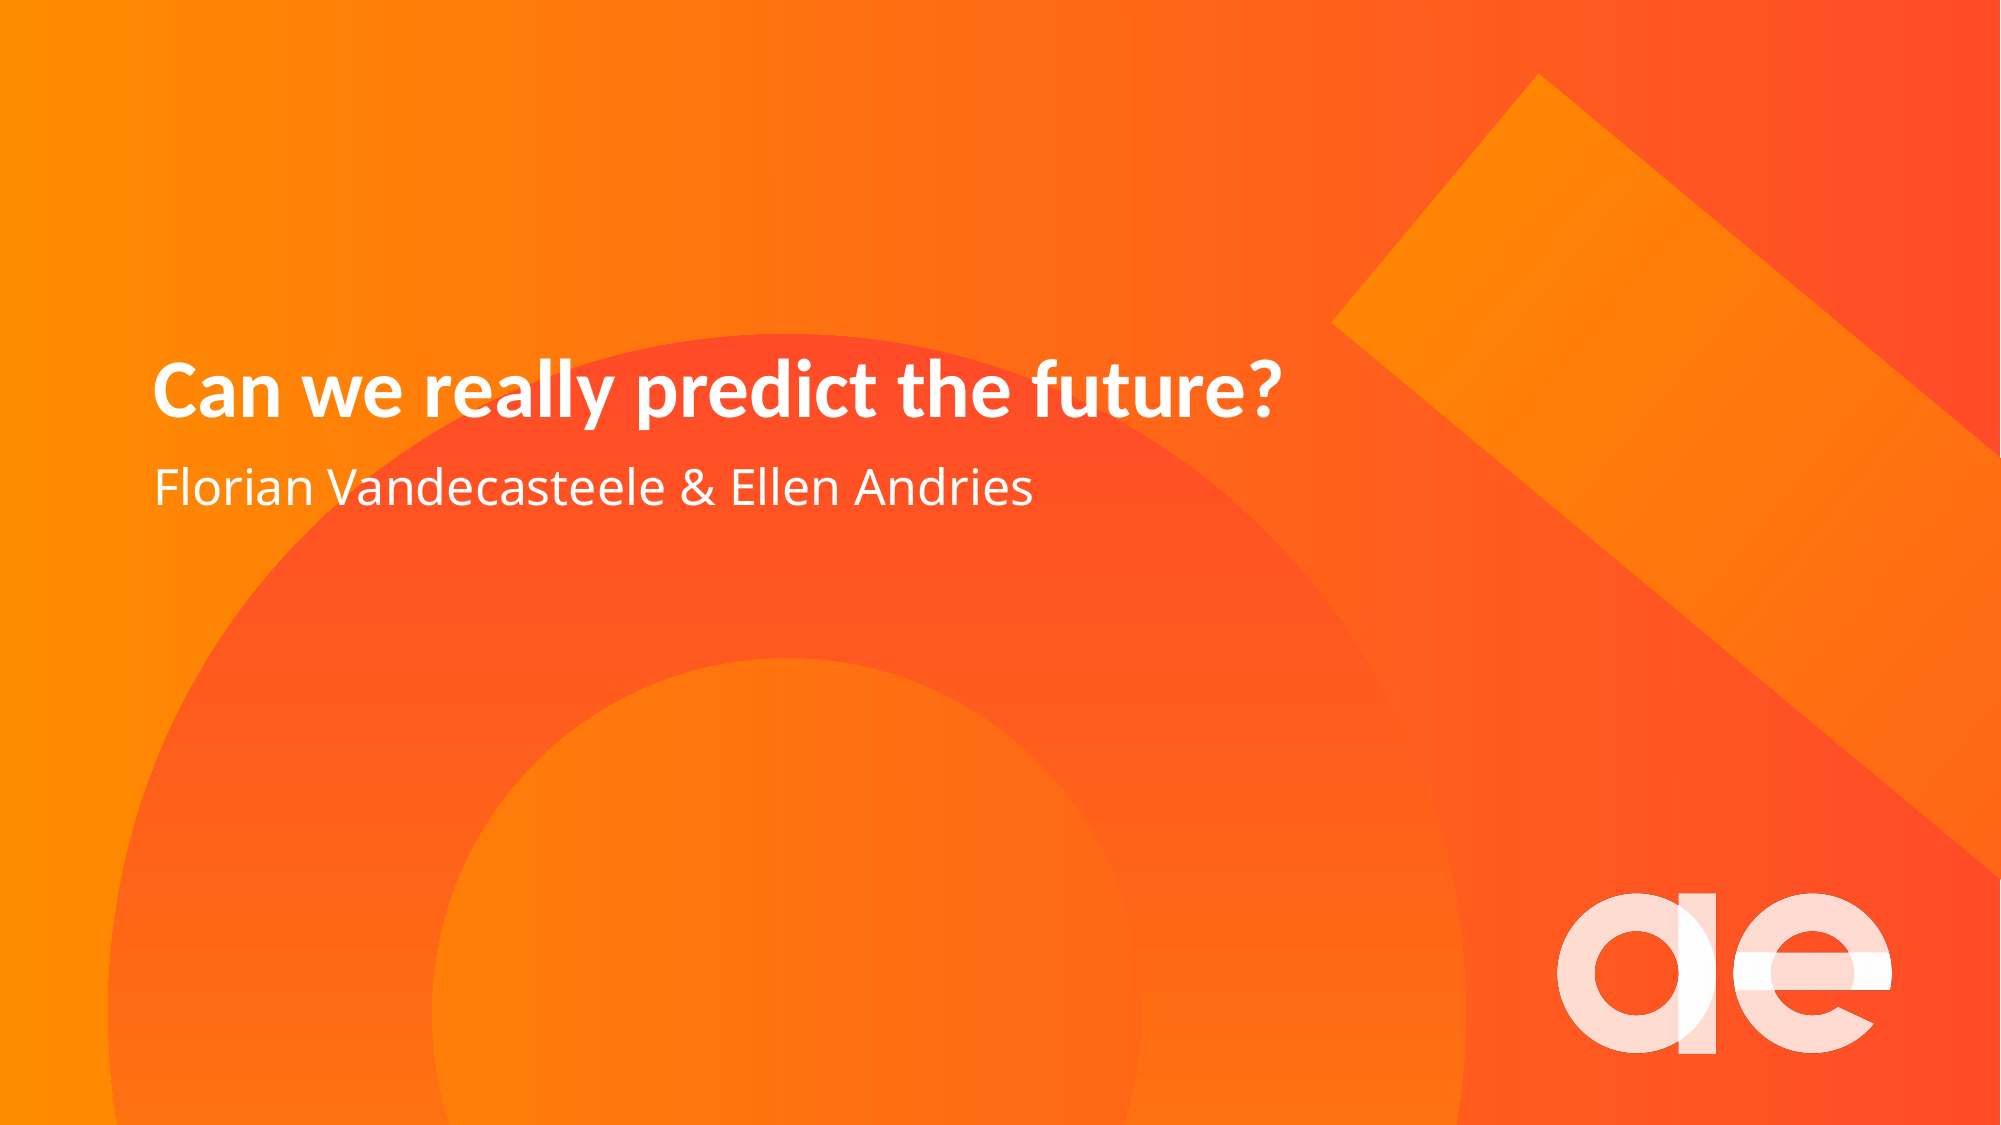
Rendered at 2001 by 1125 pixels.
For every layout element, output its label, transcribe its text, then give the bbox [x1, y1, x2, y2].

picture [1557, 893, 1892, 1054]
title Can we really predict the future? [138, 131, 1397, 444]
subtitle Florian Vandecasteele & Ellen Andries [138, 454, 1397, 575]
